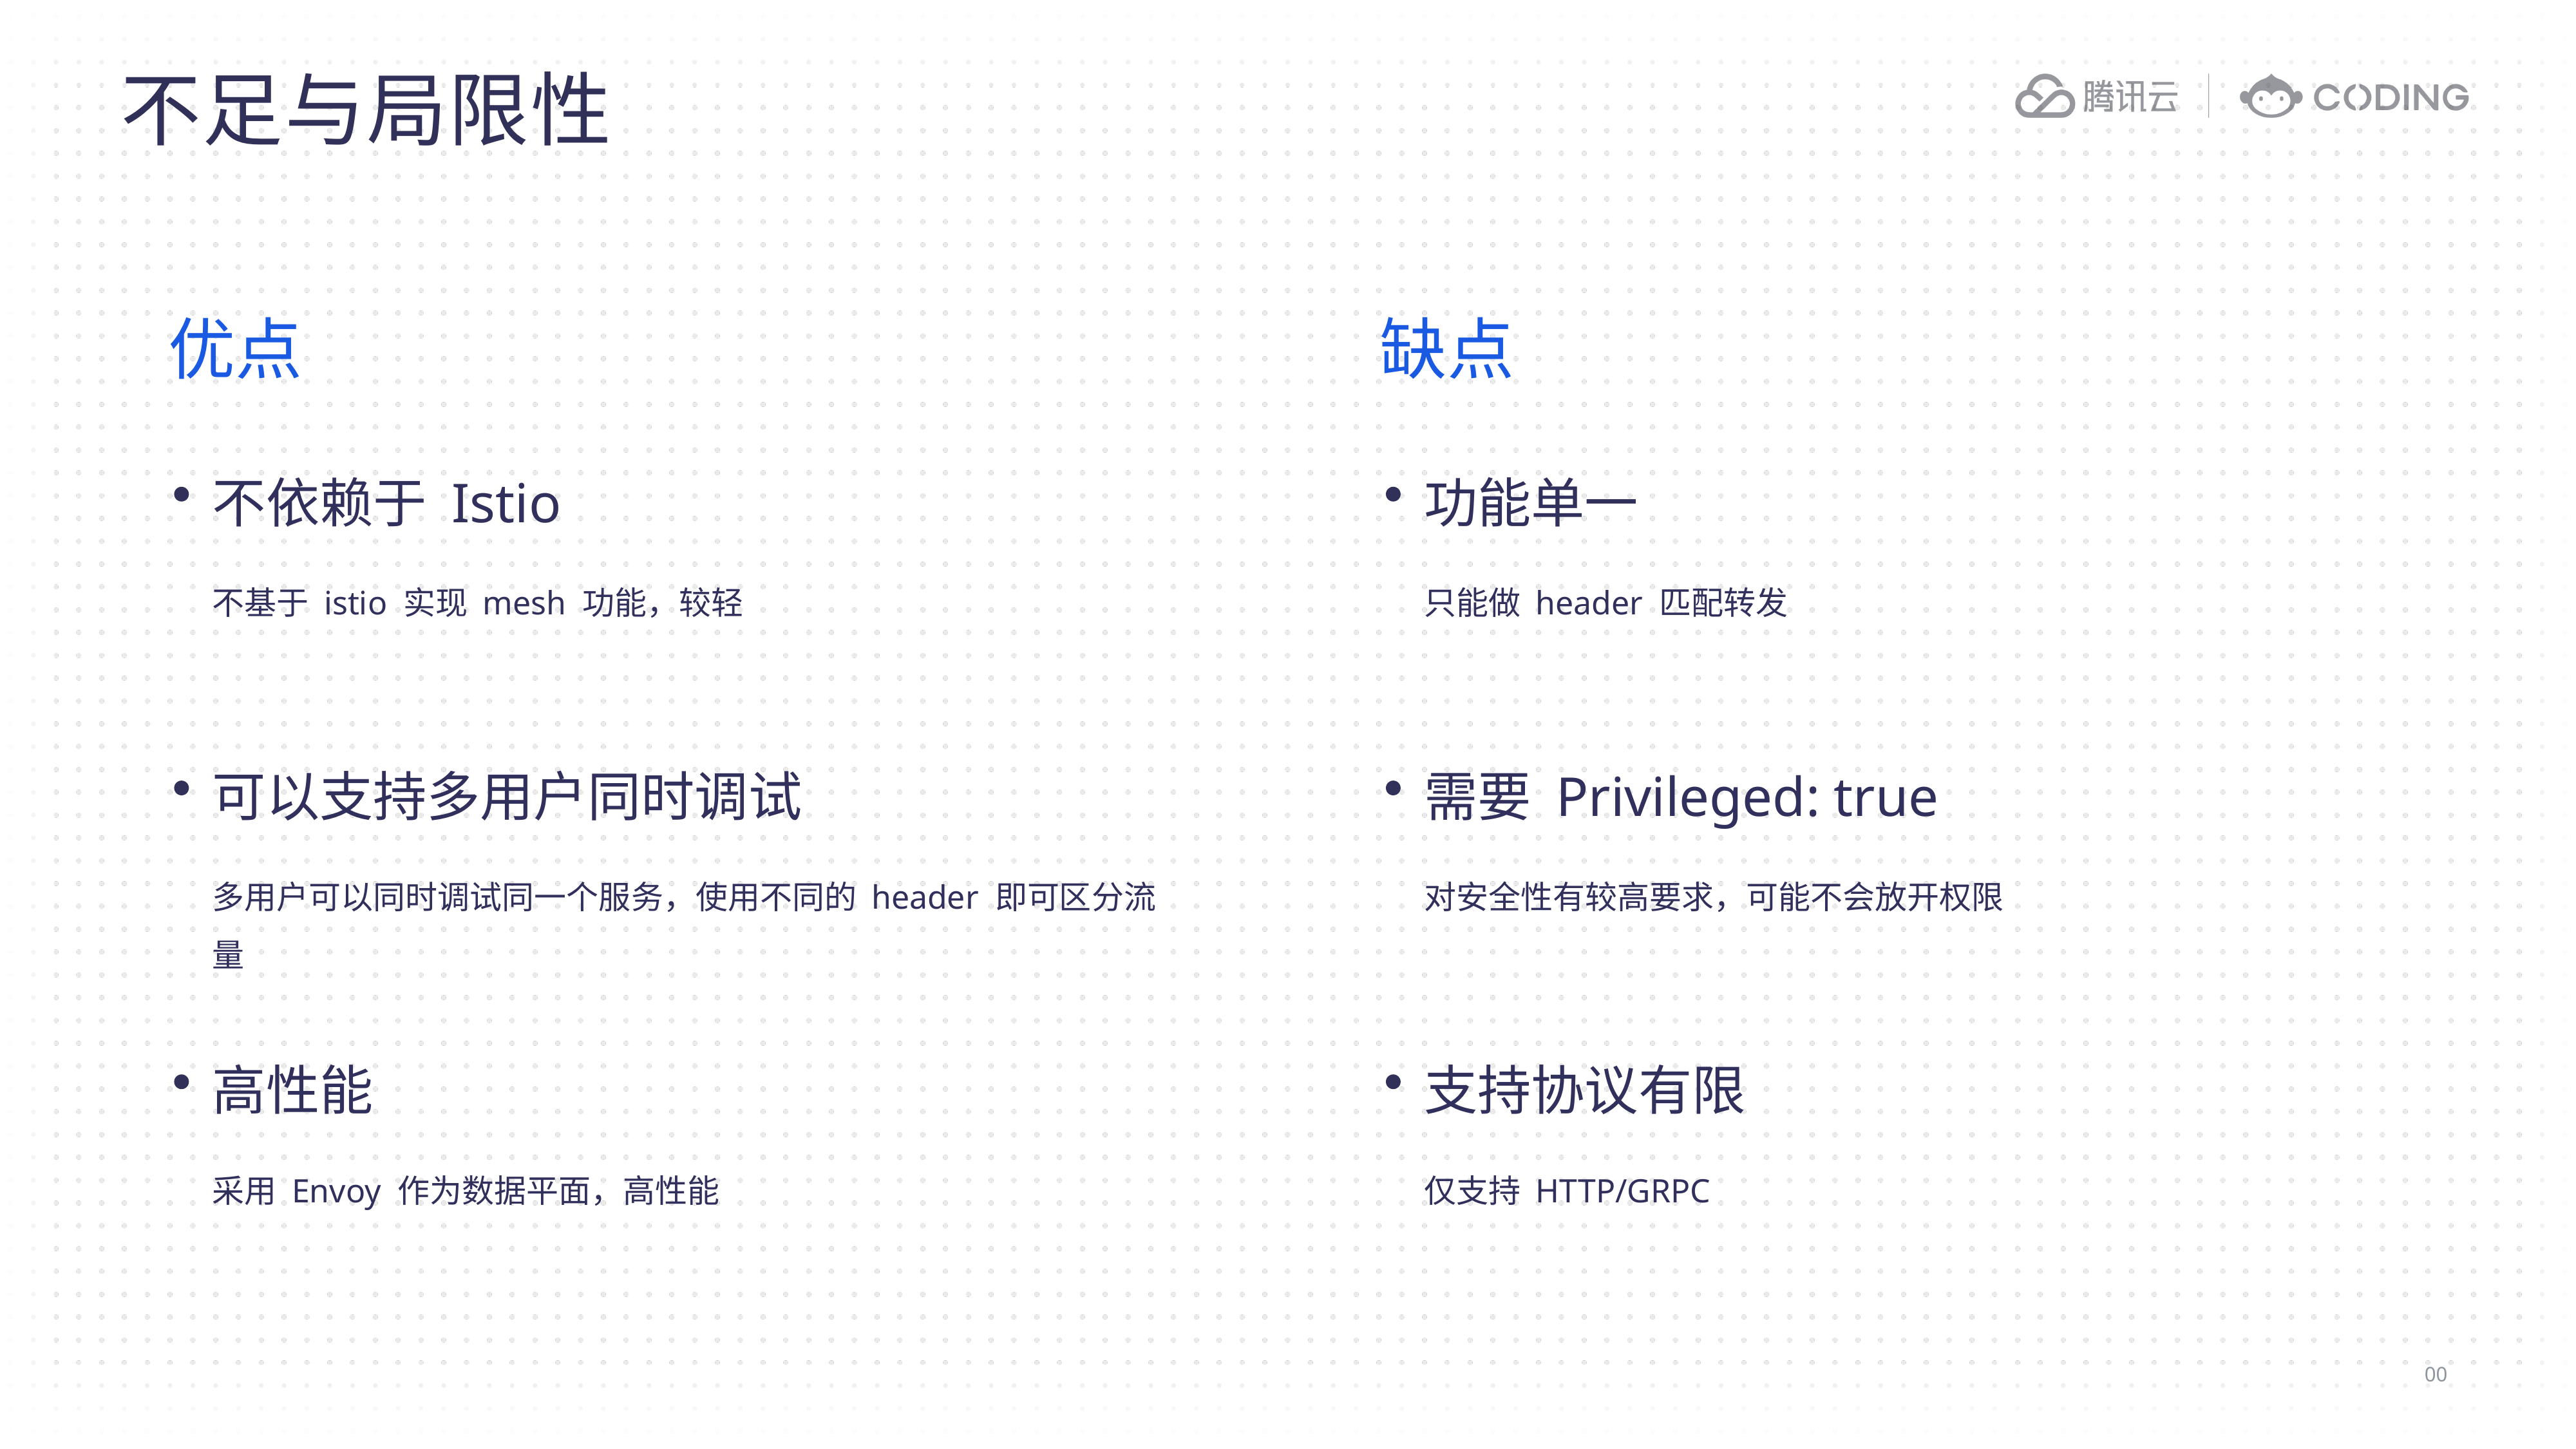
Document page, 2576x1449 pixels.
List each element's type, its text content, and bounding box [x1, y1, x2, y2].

text_box 不足与局限性 [115, 53, 1632, 161]
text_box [174, 1036, 1171, 1318]
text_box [1385, 1036, 2383, 1318]
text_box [174, 448, 1171, 731]
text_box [1385, 742, 2383, 1025]
text_box 优点 [160, 283, 697, 395]
text_box 缺点 [1372, 283, 1909, 395]
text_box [1385, 448, 2383, 731]
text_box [174, 742, 1171, 1025]
text_box 00 [2365, 1354, 2456, 1394]
